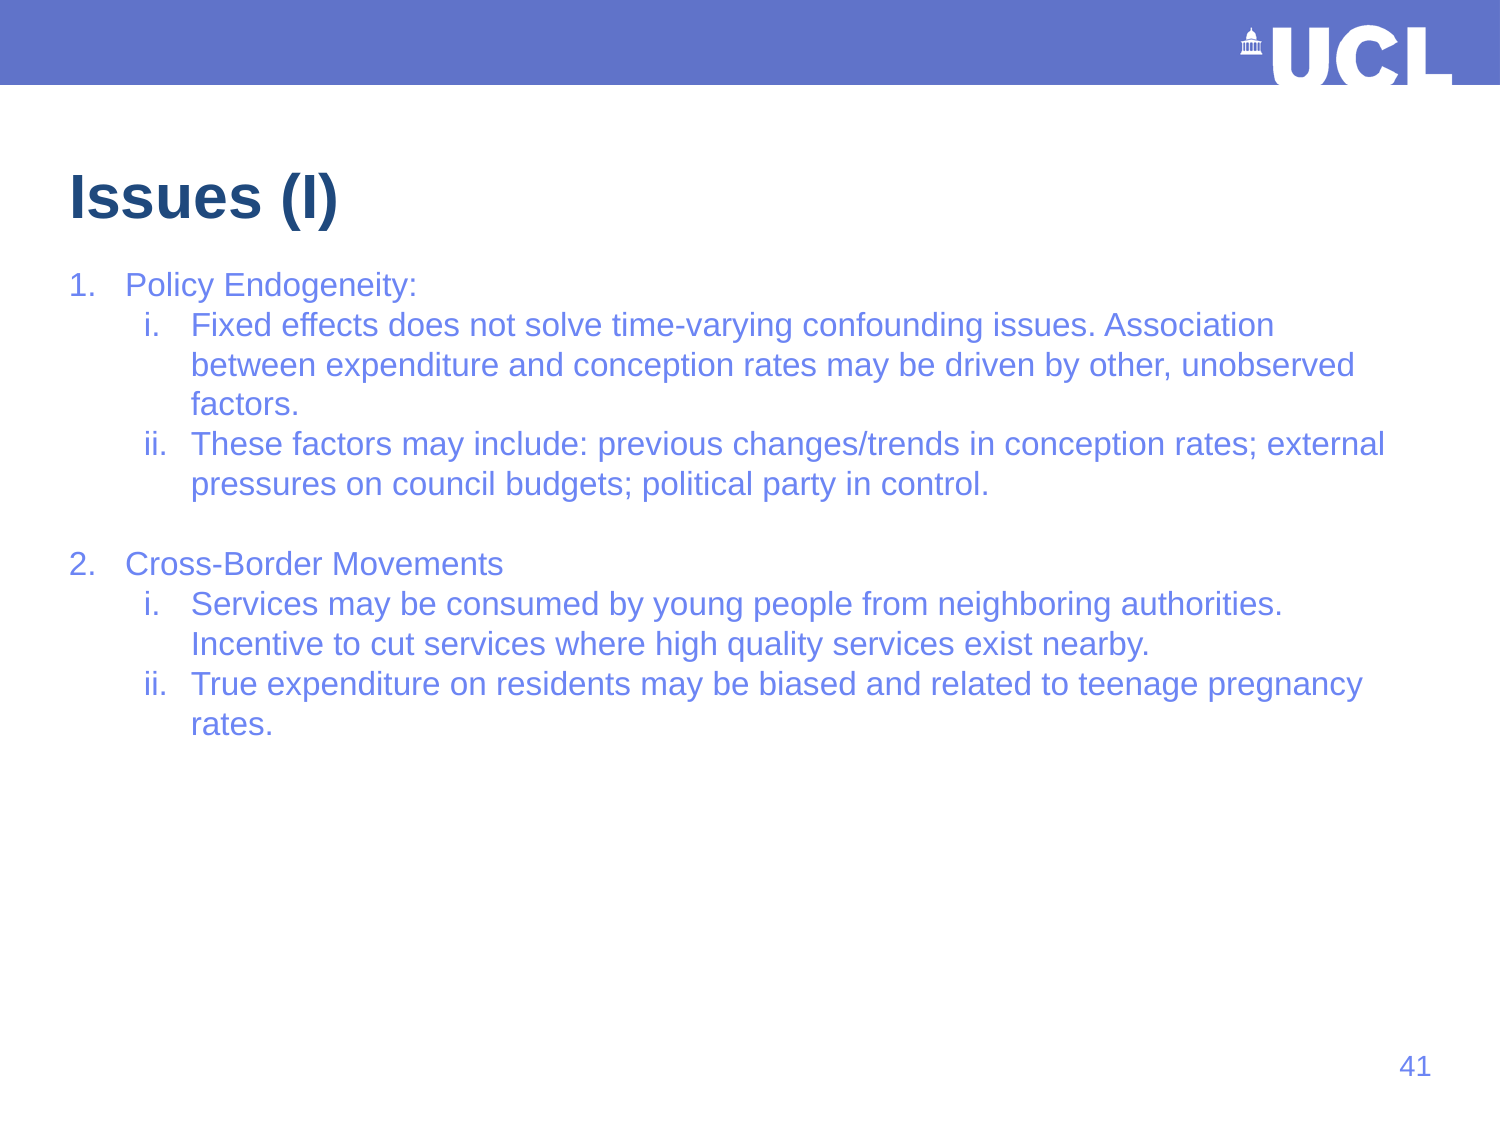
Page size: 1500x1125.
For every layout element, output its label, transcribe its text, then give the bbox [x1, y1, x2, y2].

text_box Policy Endogeneity: Fixed effects does not solve time-varying confounding issues. Association between expenditure and conception rates may be driven by other, unobserved factors. These factors may include: previous changes/trends in conception rates; external pressures on council budgets; political party in control. Cross-Border Movements Services may be consumed by young people from neighboring authorities. Incentive to cut services where high quality services exist nearby. True expenditure on residents may be biased and related to teenage pregnancy rates. [54, 255, 1424, 750]
title Issues (I) [54, 148, 1447, 244]
slide_number 40 [1281, 1039, 1447, 1118]
